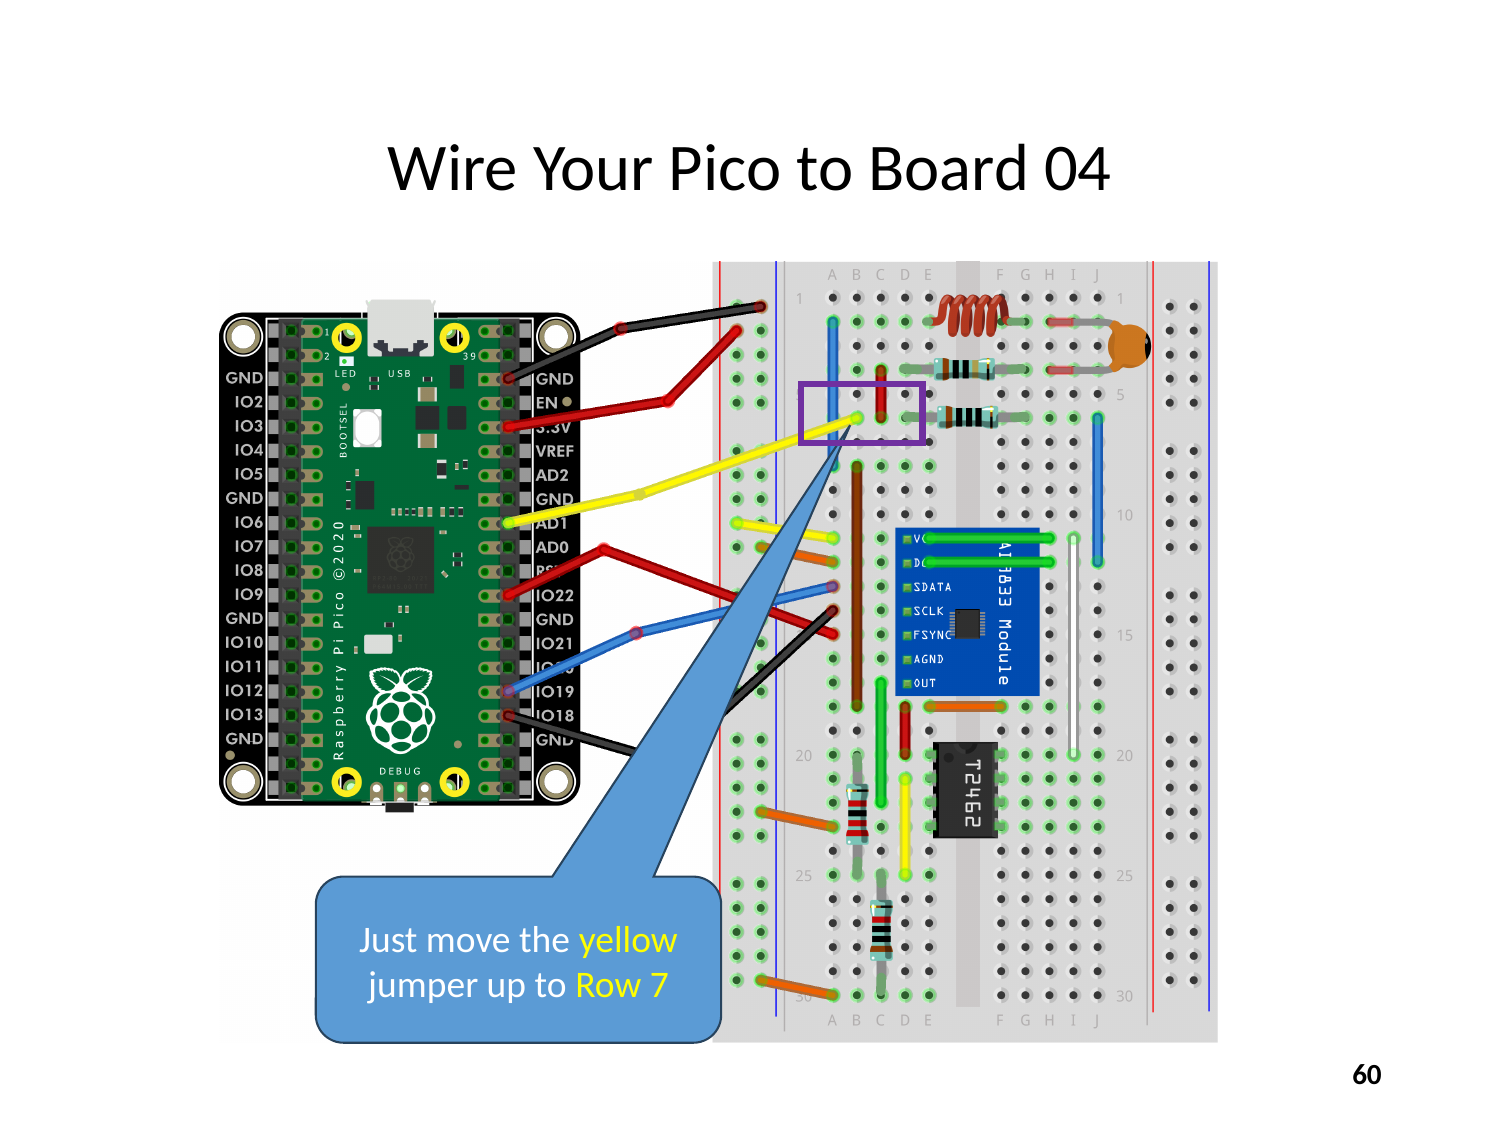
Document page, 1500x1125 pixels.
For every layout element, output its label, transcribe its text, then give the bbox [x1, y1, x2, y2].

picture [219, 260, 1218, 1043]
title Wire Your Pico to Board 04 [103, 59, 1397, 278]
slide_number 60 [1059, 1042, 1397, 1103]
